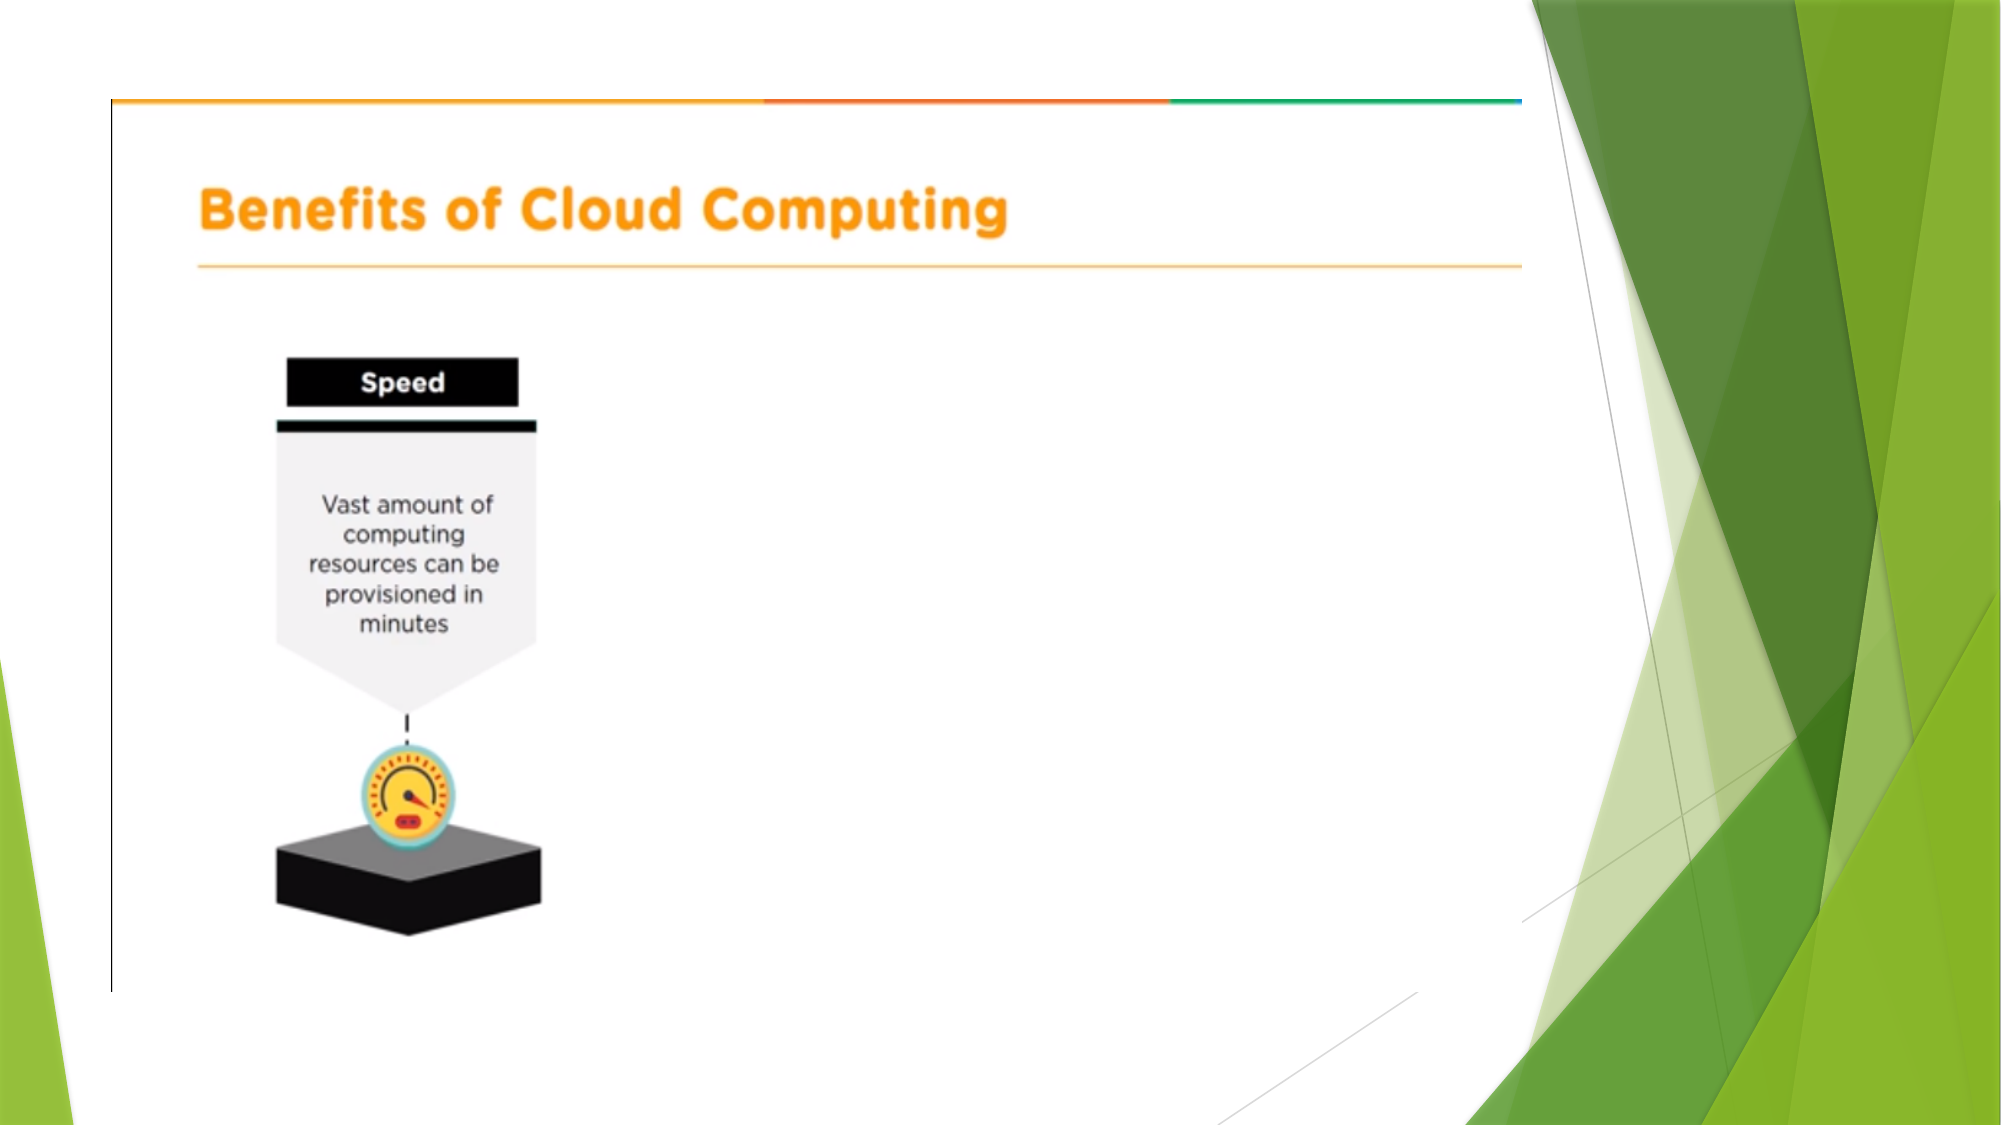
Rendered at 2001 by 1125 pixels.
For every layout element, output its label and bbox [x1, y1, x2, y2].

list [110, 99, 1522, 992]
